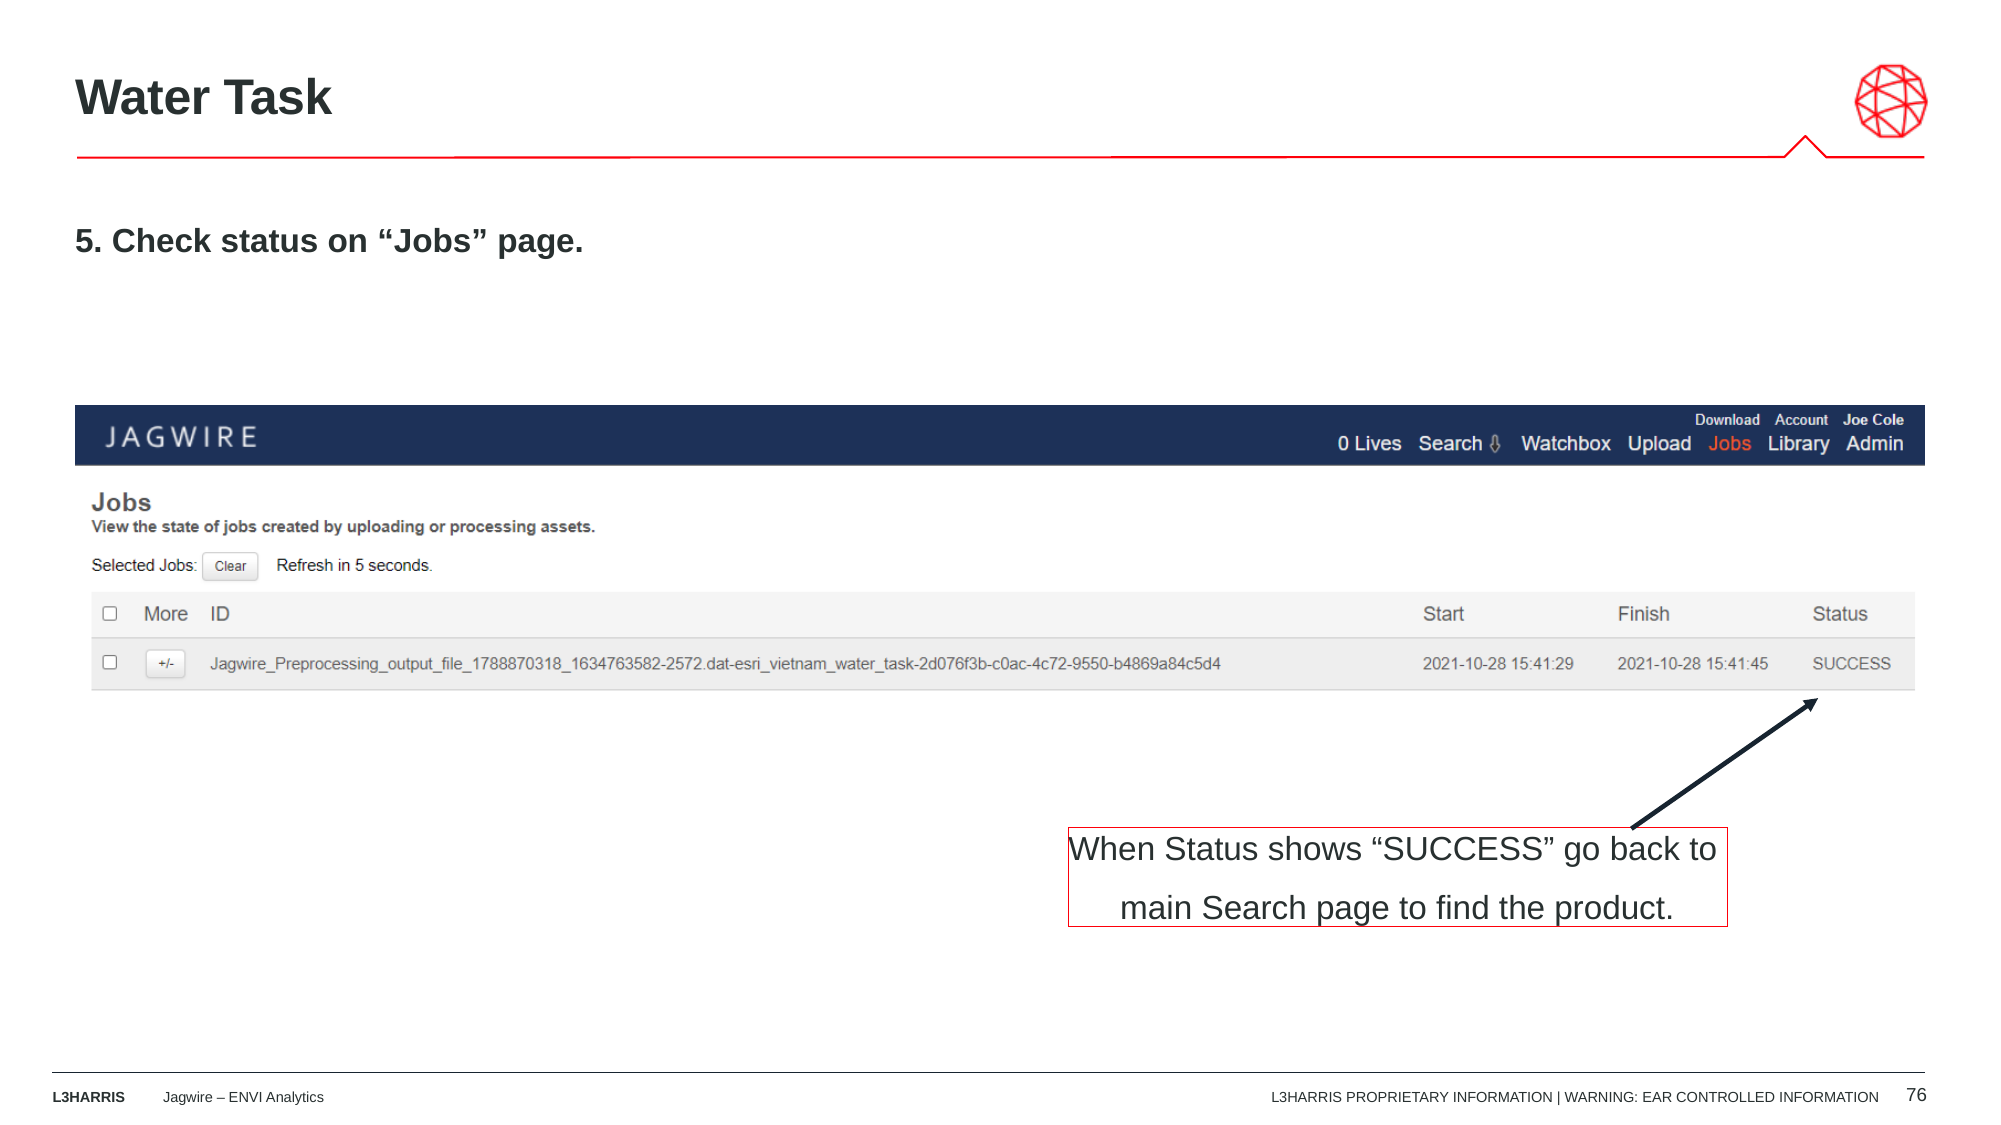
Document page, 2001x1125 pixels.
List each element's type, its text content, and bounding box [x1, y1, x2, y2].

text_box When Status shows “SUCCESS” go back to main Search page to find the product. [1068, 827, 1728, 927]
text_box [1632, 697, 1819, 828]
list 5. Check status on “Jobs” page. [75, 219, 1925, 273]
picture [74, 404, 1925, 697]
title Water Task [75, 47, 1575, 153]
